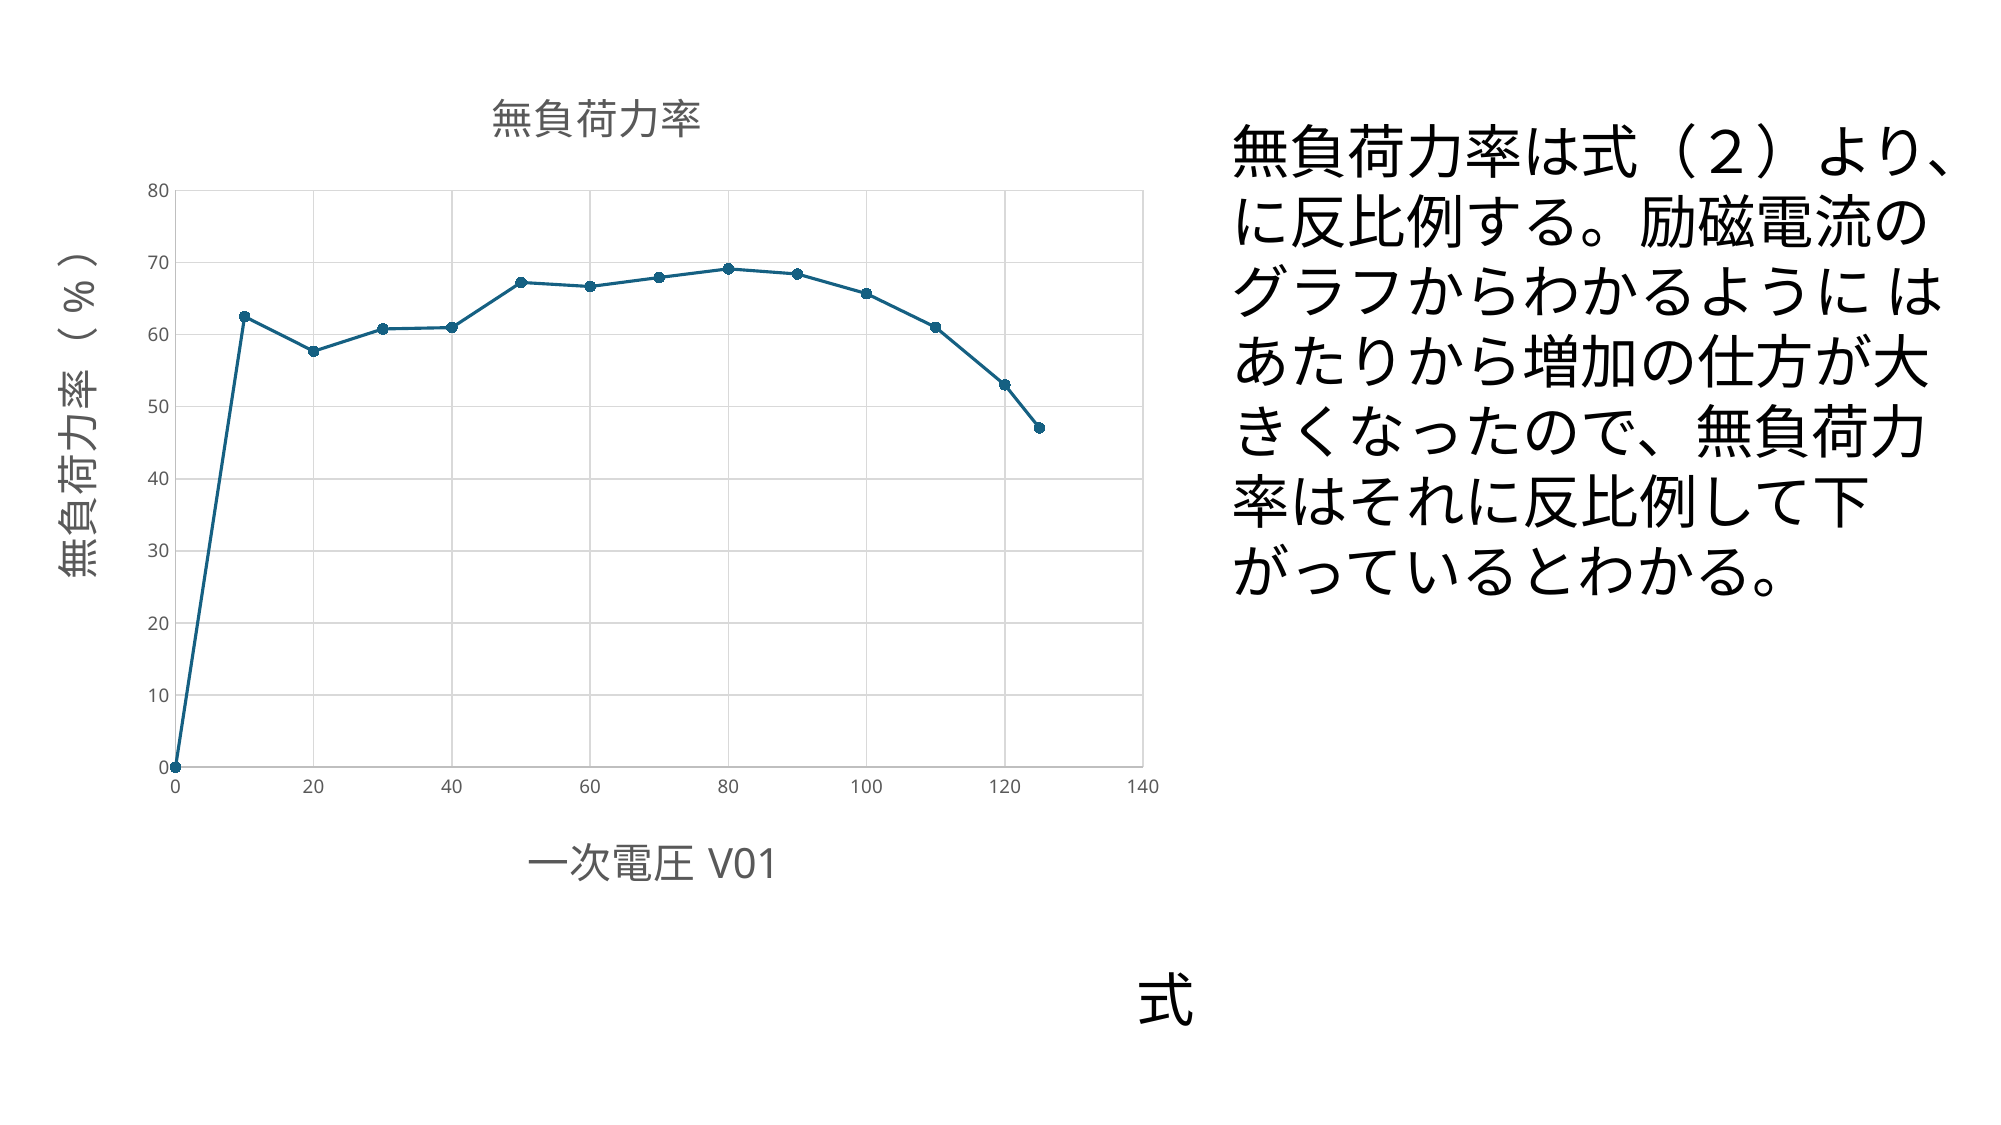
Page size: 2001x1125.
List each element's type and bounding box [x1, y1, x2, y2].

chart [11, 47, 1184, 929]
